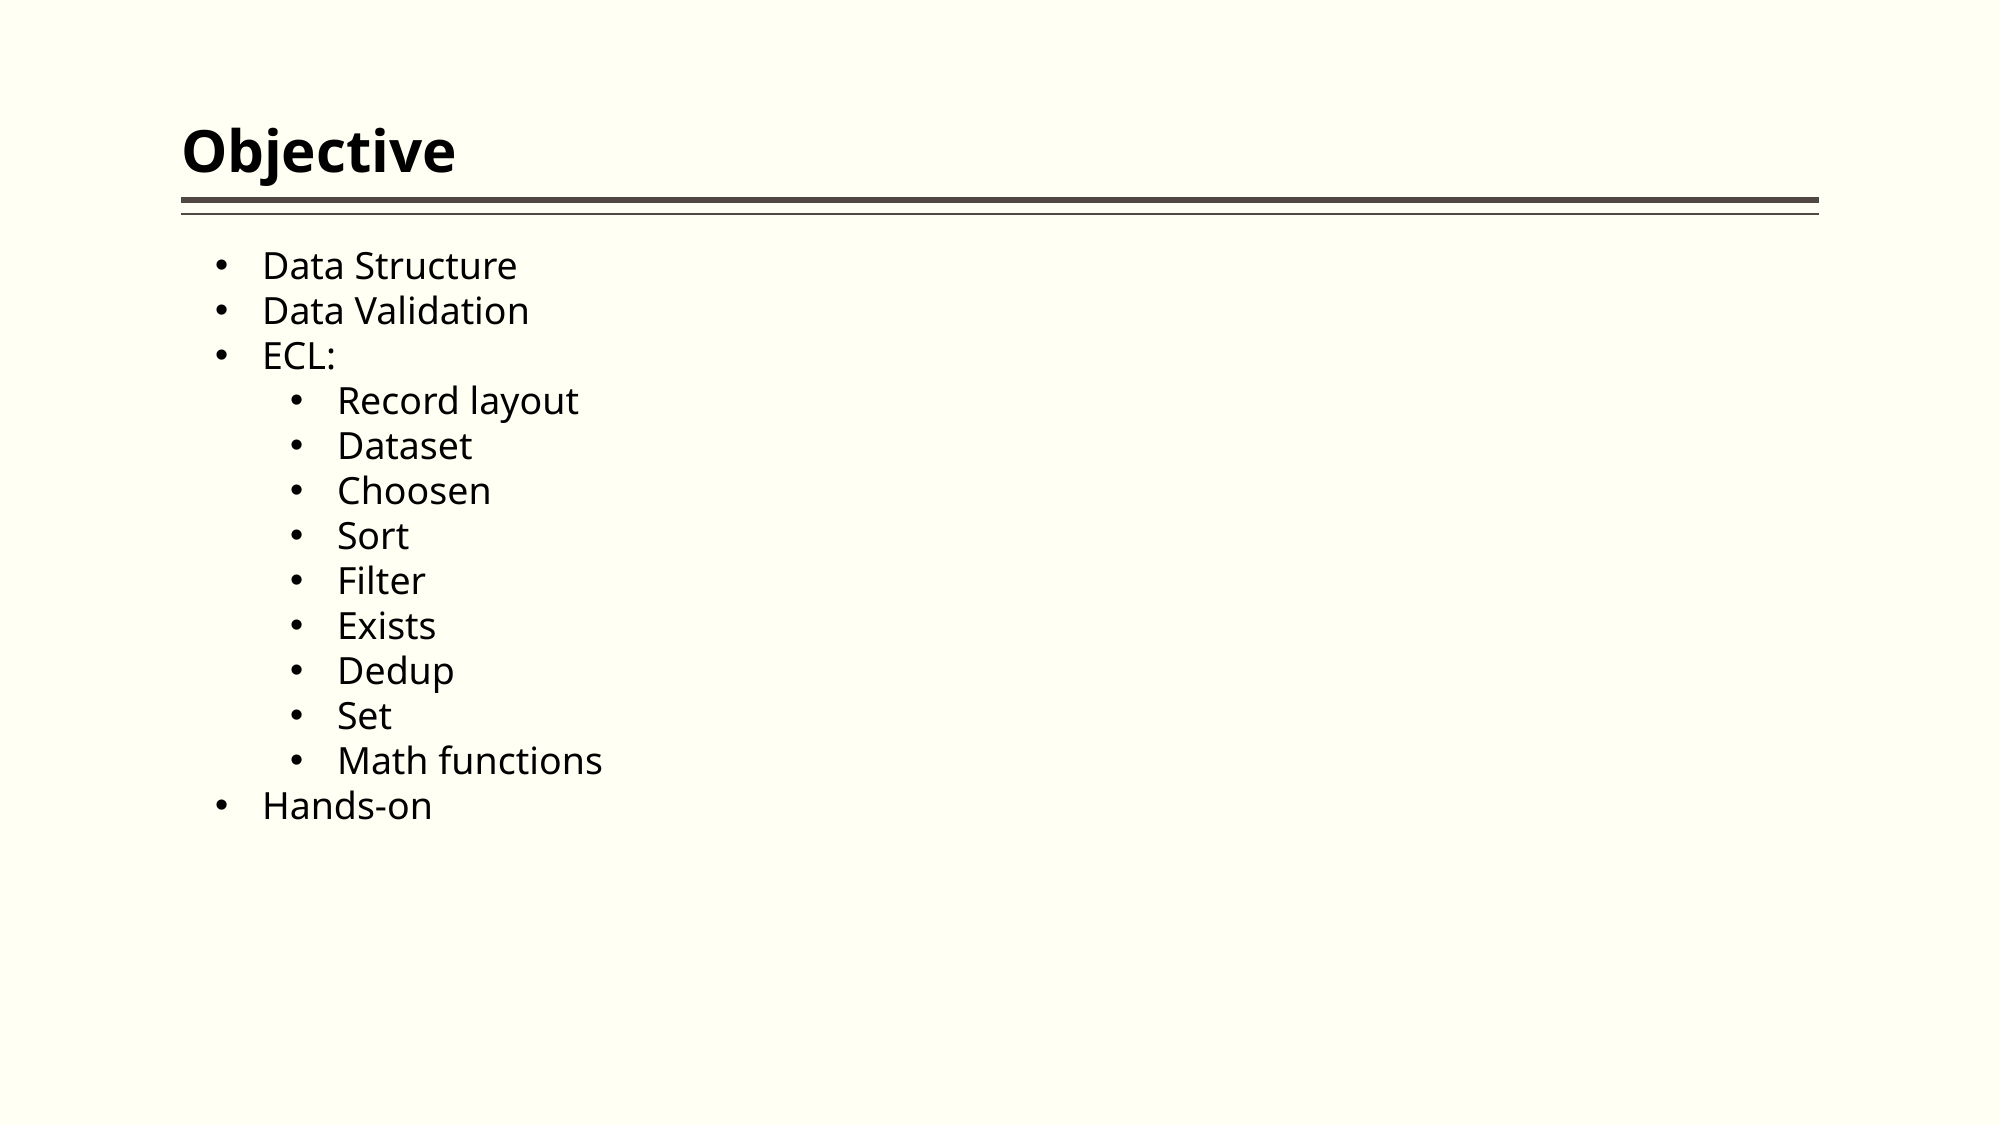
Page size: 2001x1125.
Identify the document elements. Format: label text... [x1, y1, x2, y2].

title Objective [181, 12, 1819, 193]
text_box Data Structure Data Validation ECL: Record layout Dataset Choosen Sort Filter Exists Dedup Set Math functions Hands-on [200, 234, 1201, 969]
